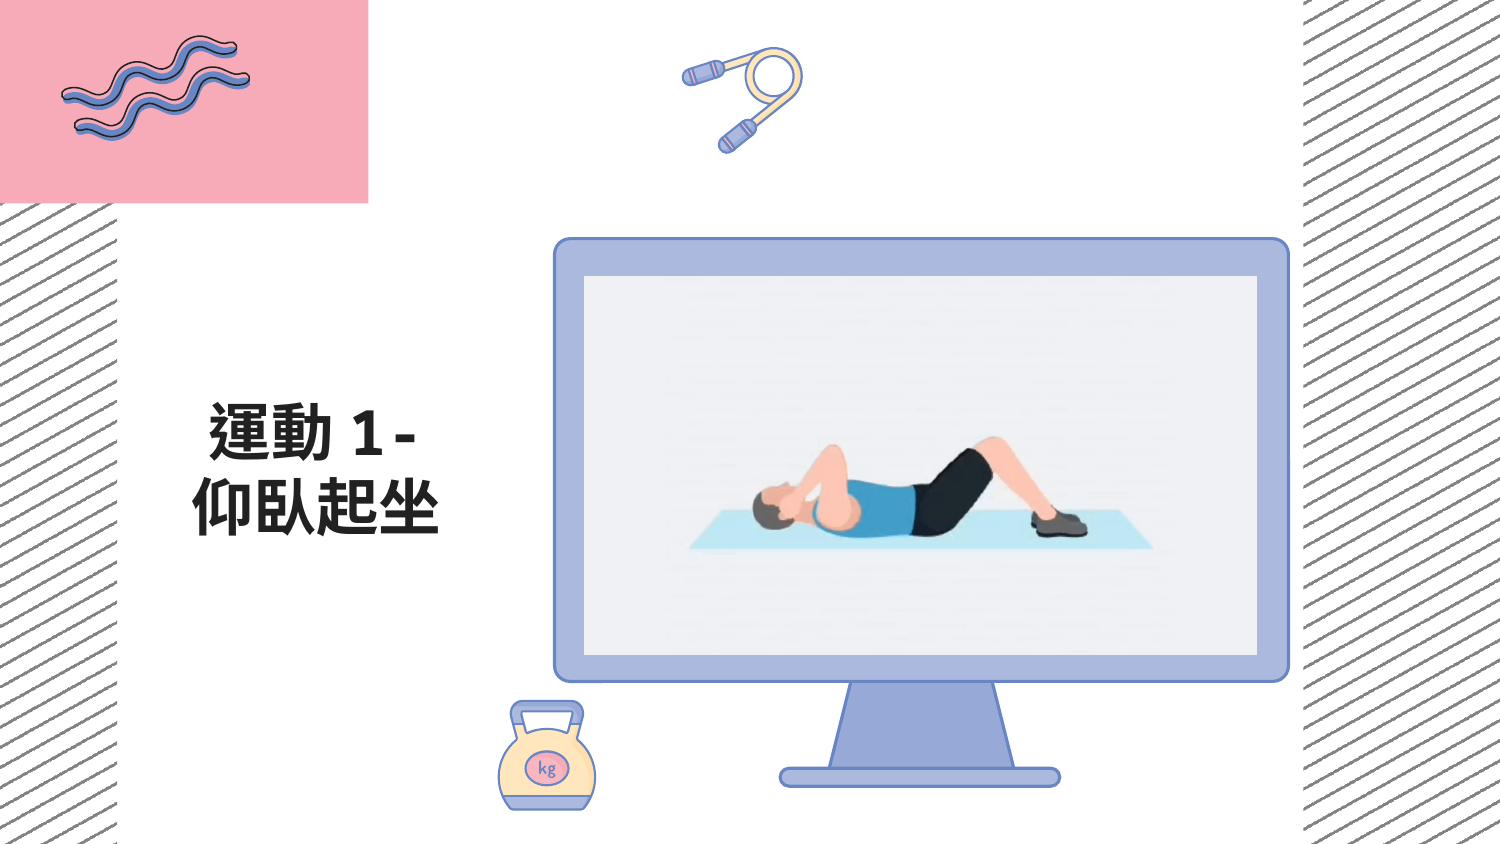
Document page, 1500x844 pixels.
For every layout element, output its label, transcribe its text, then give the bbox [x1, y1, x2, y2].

picture [584, 276, 1258, 656]
title 運動1- 仰臥起坐 [63, 377, 549, 555]
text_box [554, 238, 1289, 787]
picture [0, 204, 118, 844]
picture [1303, 0, 1500, 844]
